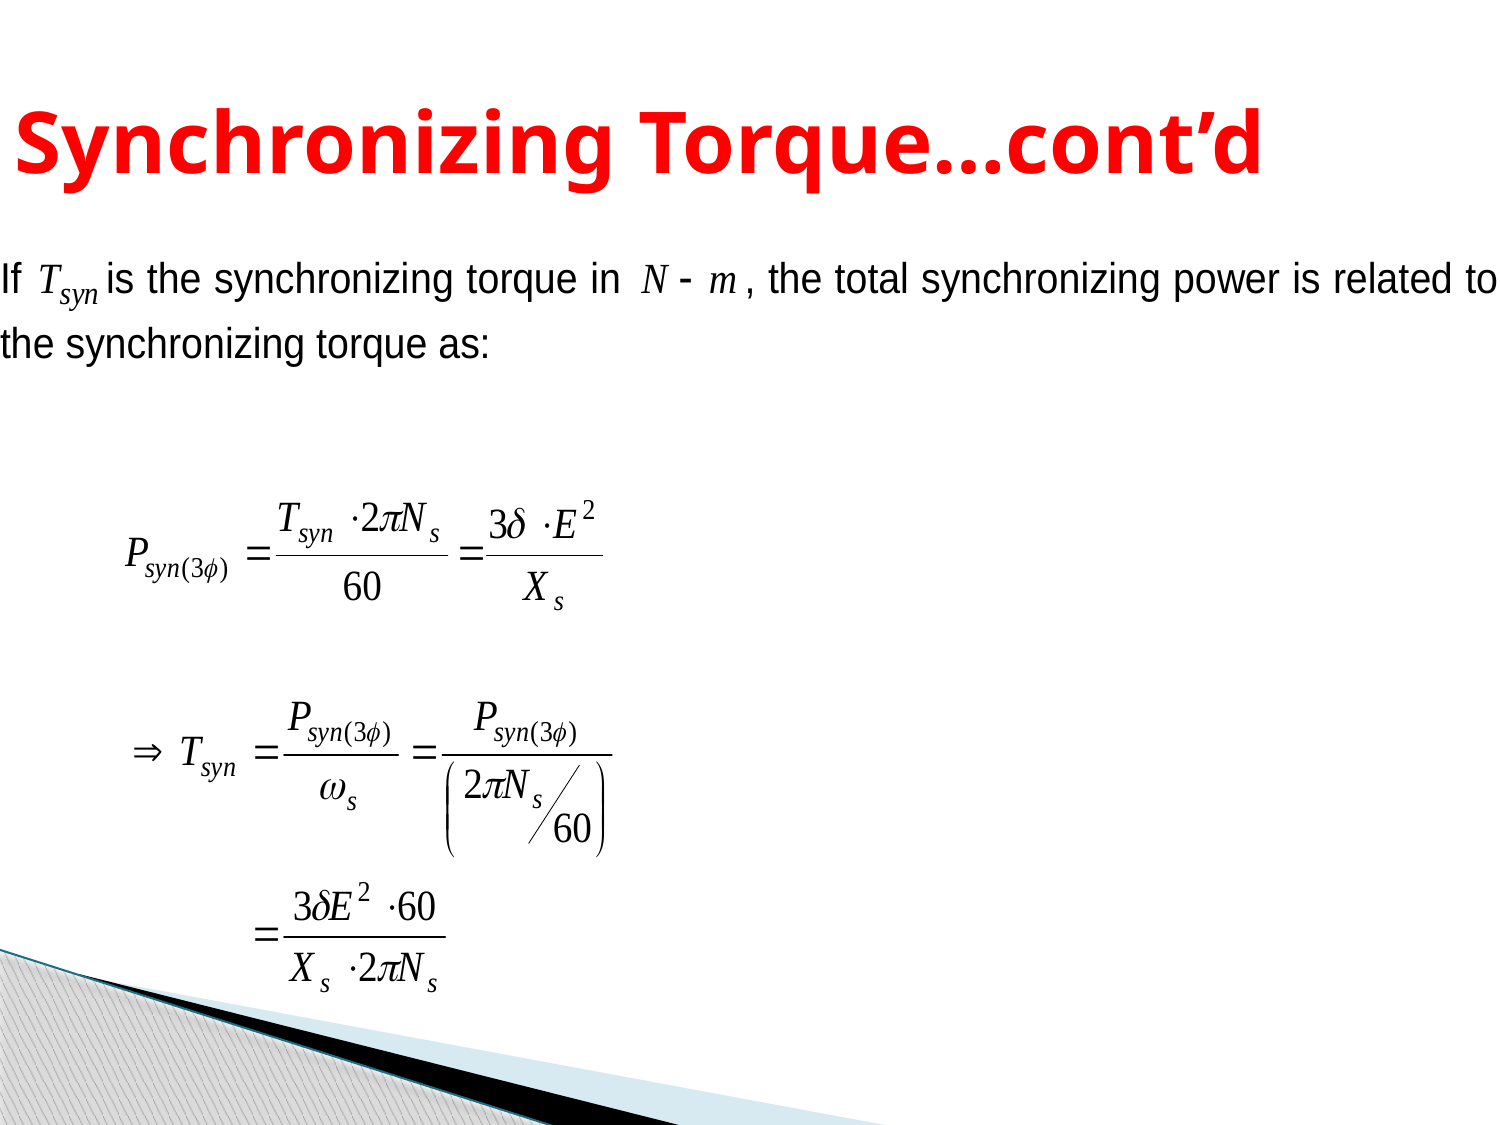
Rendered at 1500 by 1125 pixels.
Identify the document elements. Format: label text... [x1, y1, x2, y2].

title Synchronizing Torque…cont’d [0, 45, 1350, 233]
picture [0, 249, 1500, 1001]
